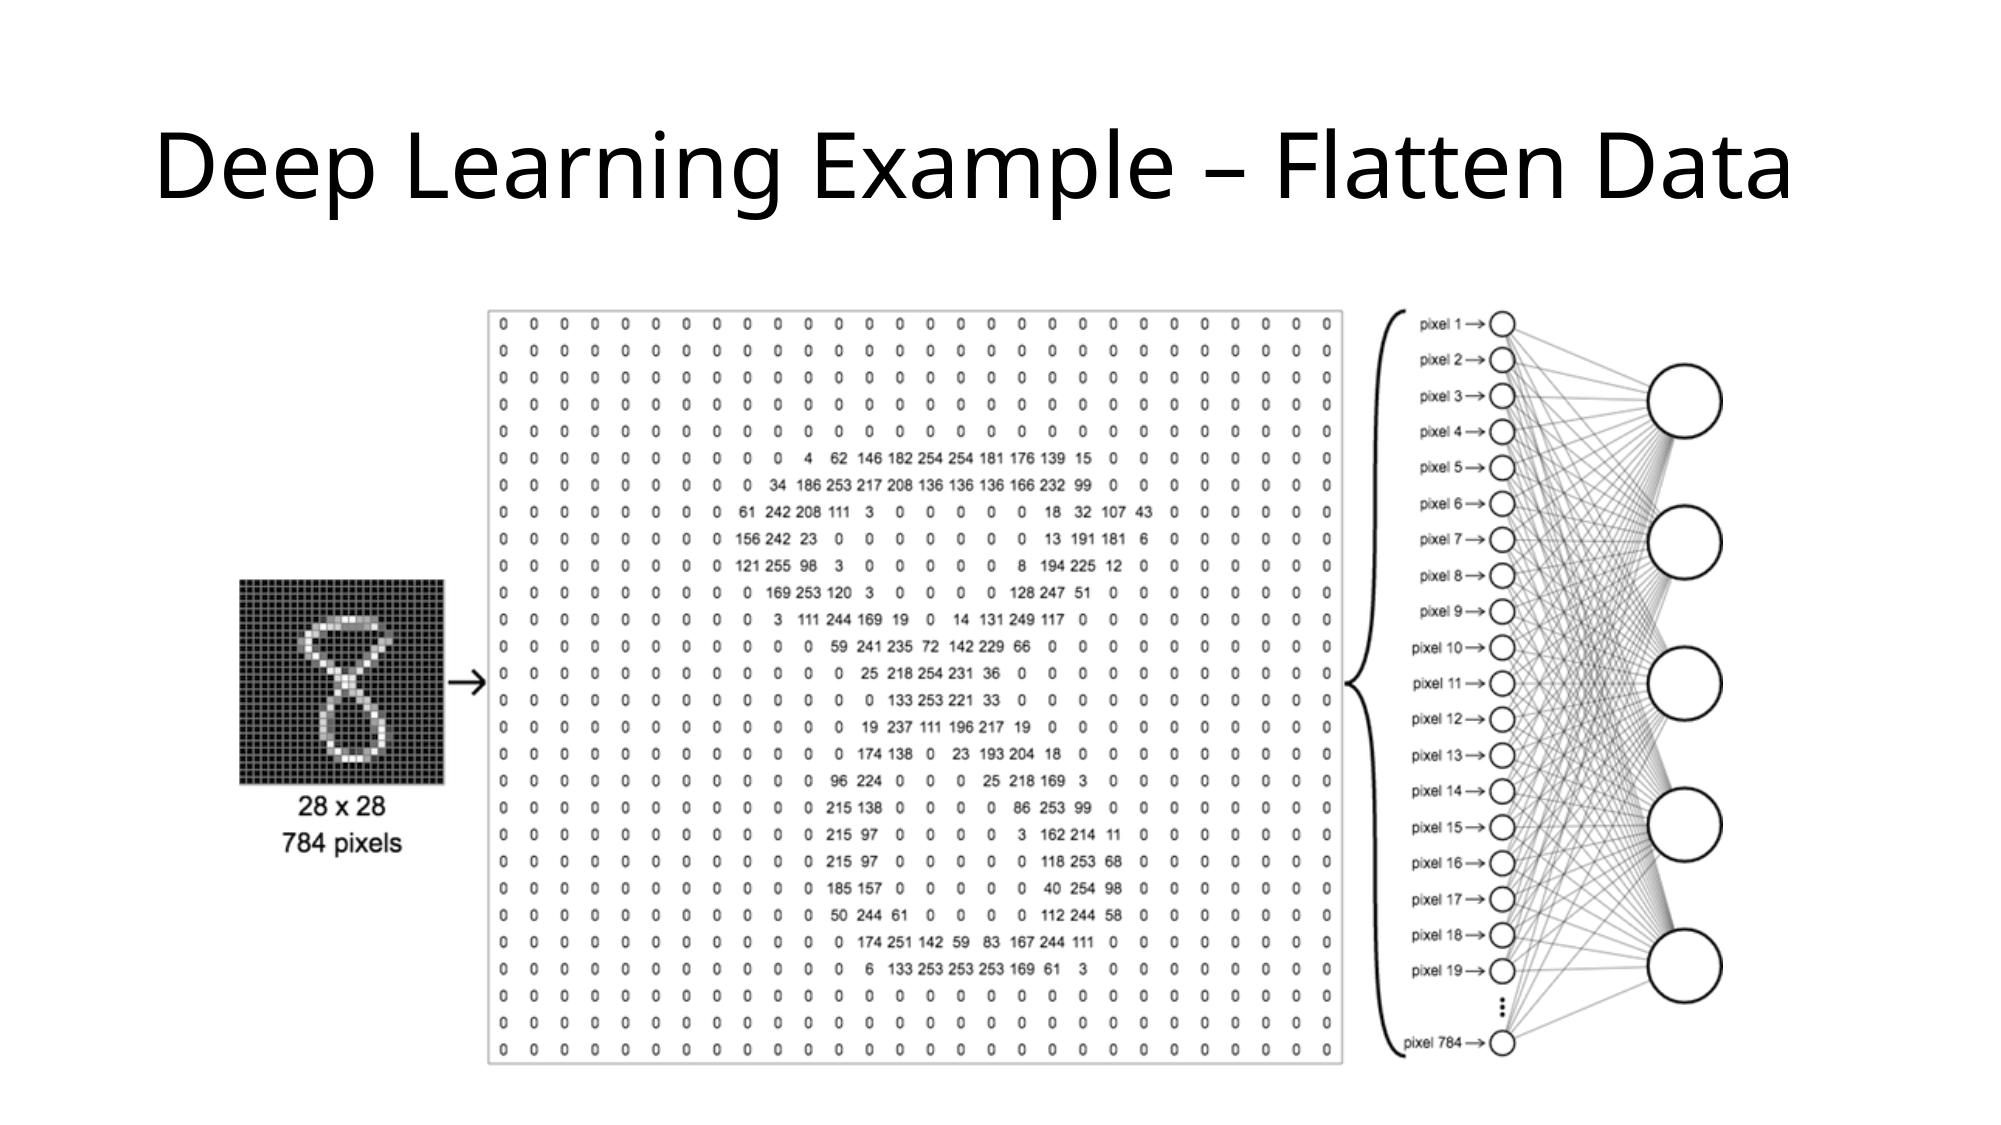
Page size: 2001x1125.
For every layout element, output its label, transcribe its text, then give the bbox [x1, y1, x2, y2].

picture [235, 299, 1724, 1081]
title Deep Learning Example – Flatten Data [137, 59, 1863, 278]
